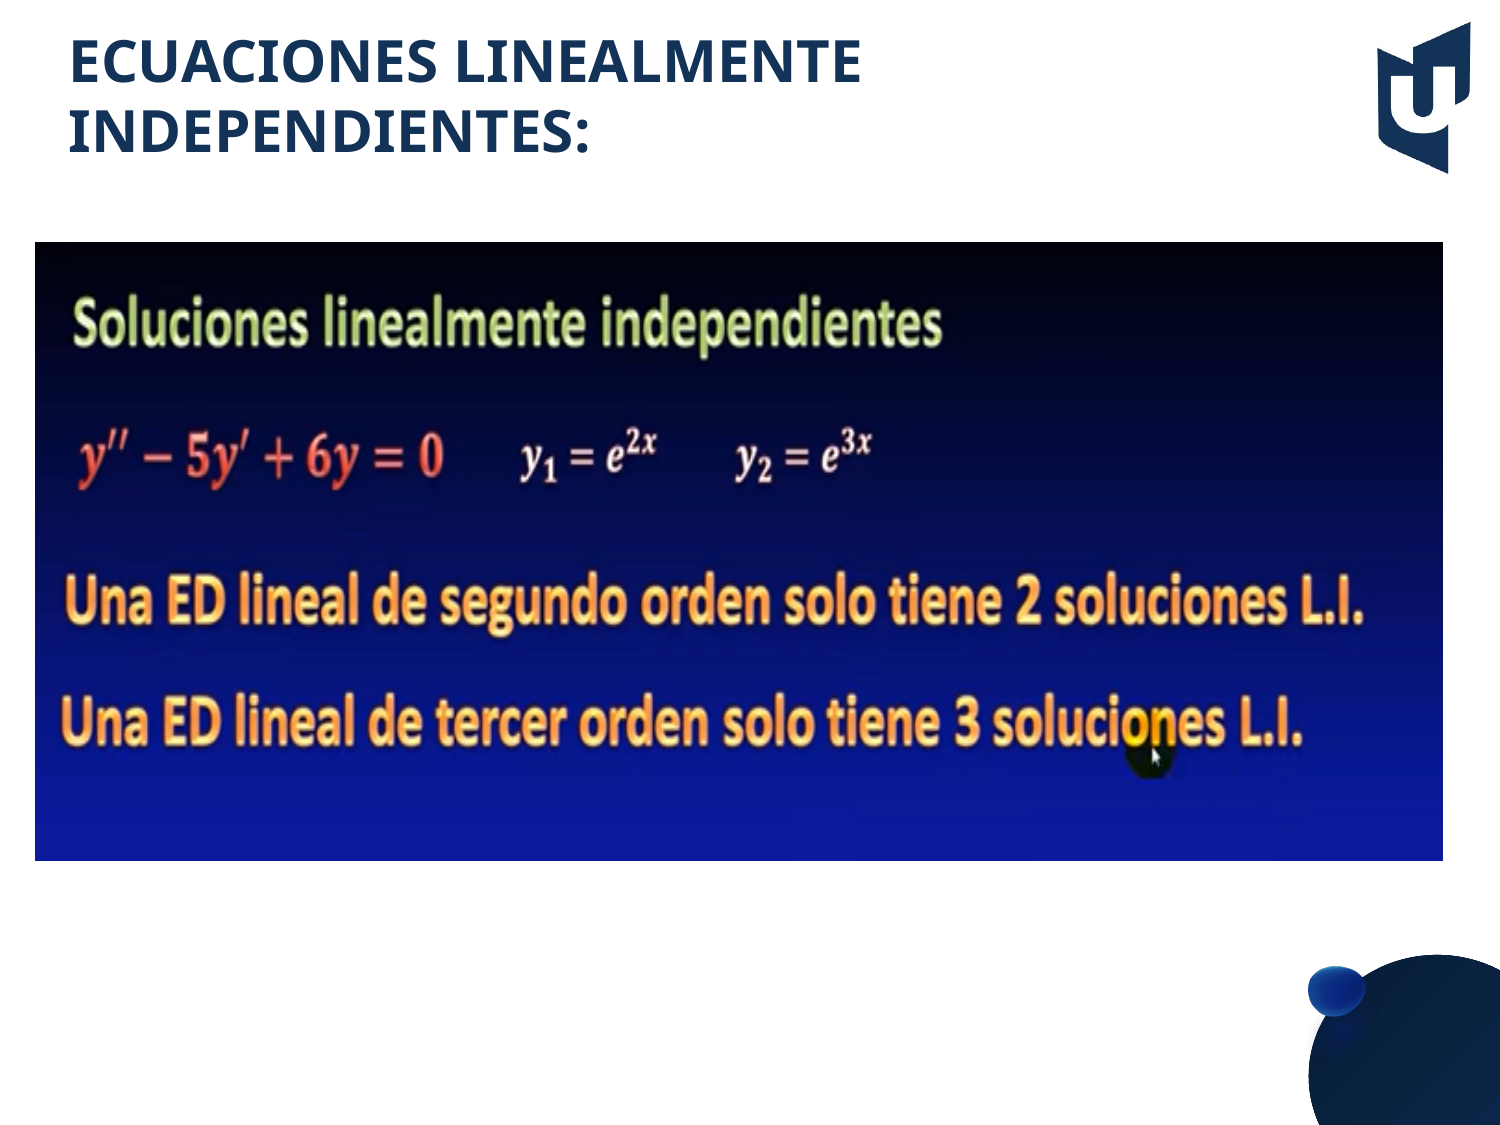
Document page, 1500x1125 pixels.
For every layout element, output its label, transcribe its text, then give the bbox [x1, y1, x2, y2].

picture [34, 242, 1443, 862]
picture [1367, 16, 1481, 178]
text_box ECUACIONES LINEALMENTE INDEPENDIENTES: [53, 16, 1099, 171]
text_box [1281, 901, 1500, 1125]
